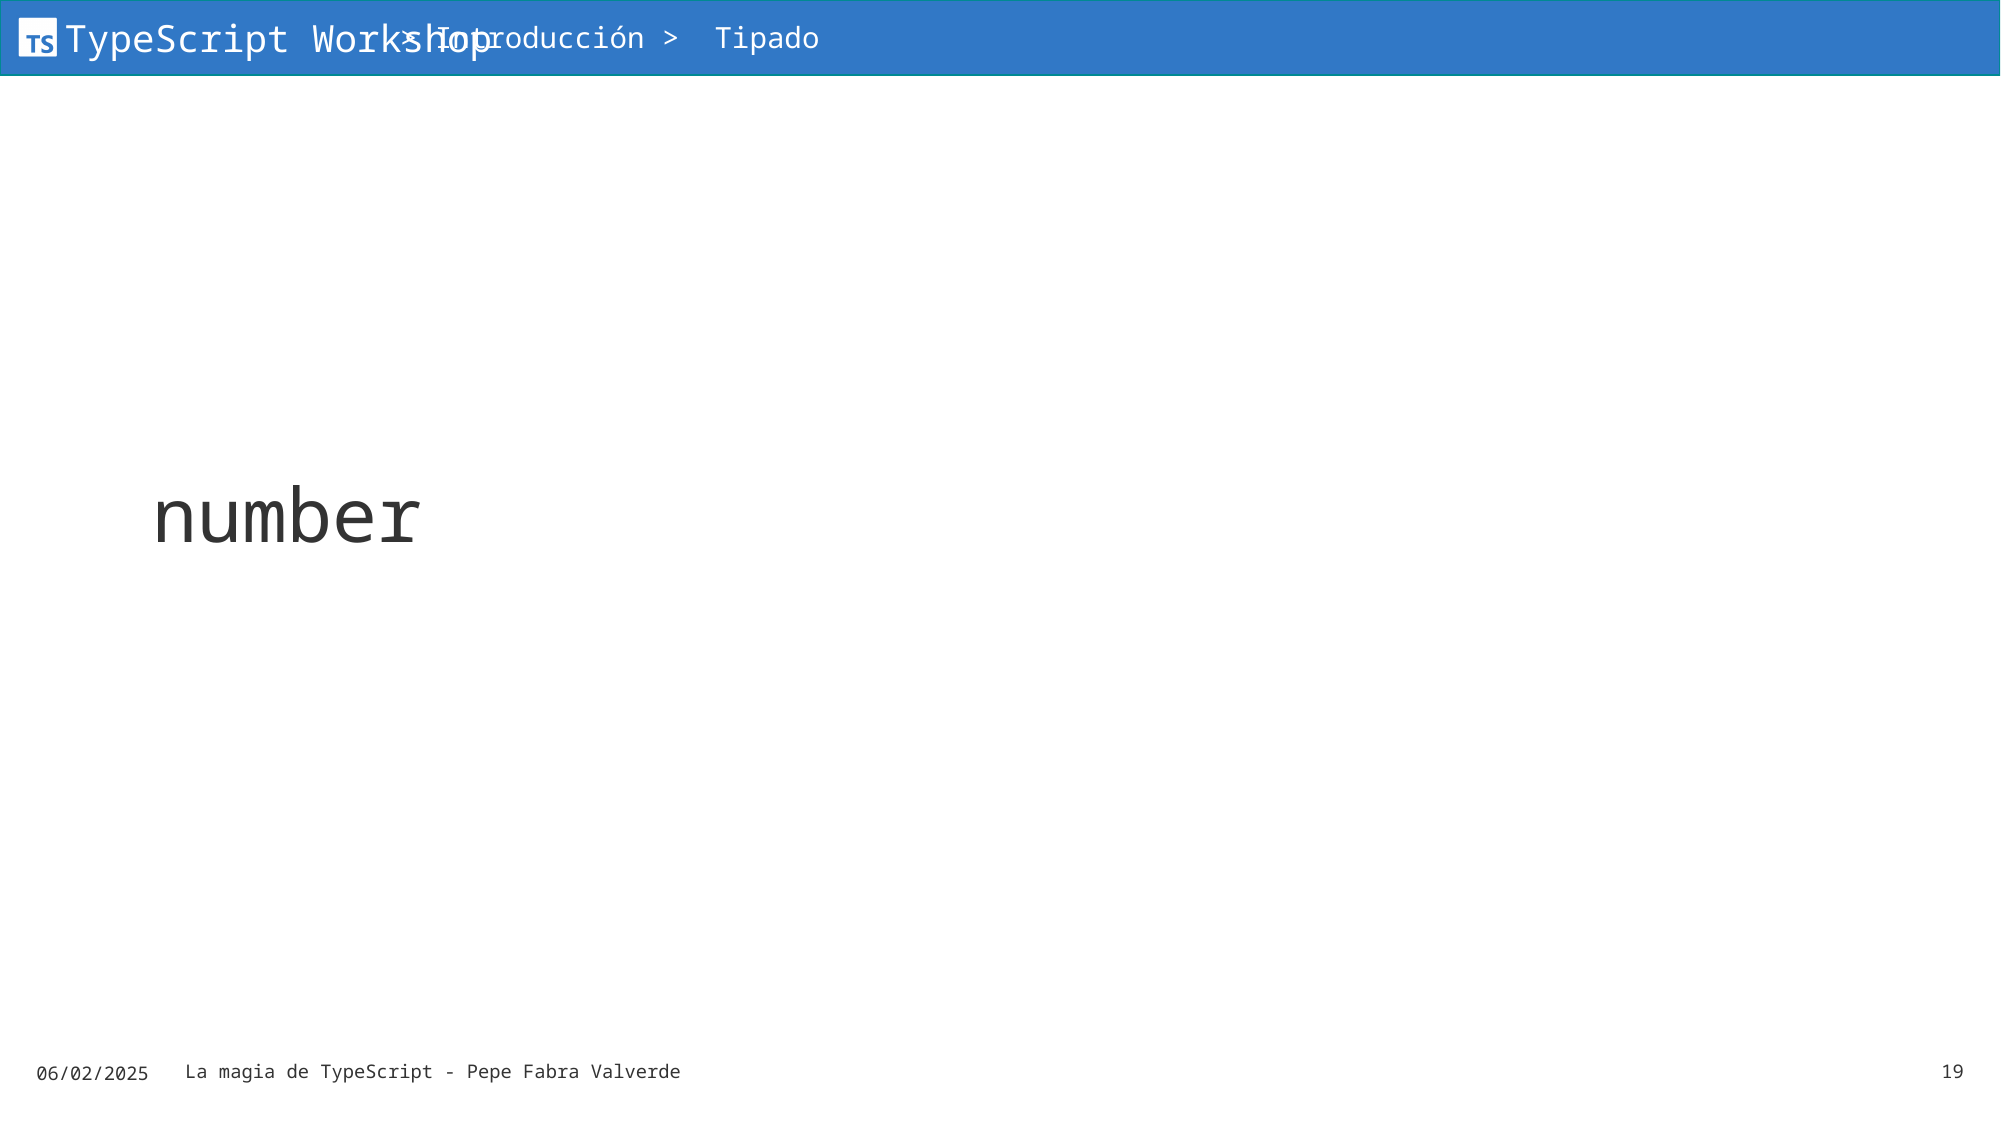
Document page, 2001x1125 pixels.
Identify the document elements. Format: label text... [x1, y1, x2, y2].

slide_number 19 [1528, 1042, 1979, 1103]
picture [16, 15, 59, 59]
text_box > Introducción > Tipado [385, 11, 1886, 62]
footer La magia de TypeScript - Pepe Fabra Valverde [170, 1042, 846, 1103]
title number [137, 171, 1863, 565]
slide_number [21, 1042, 165, 1103]
